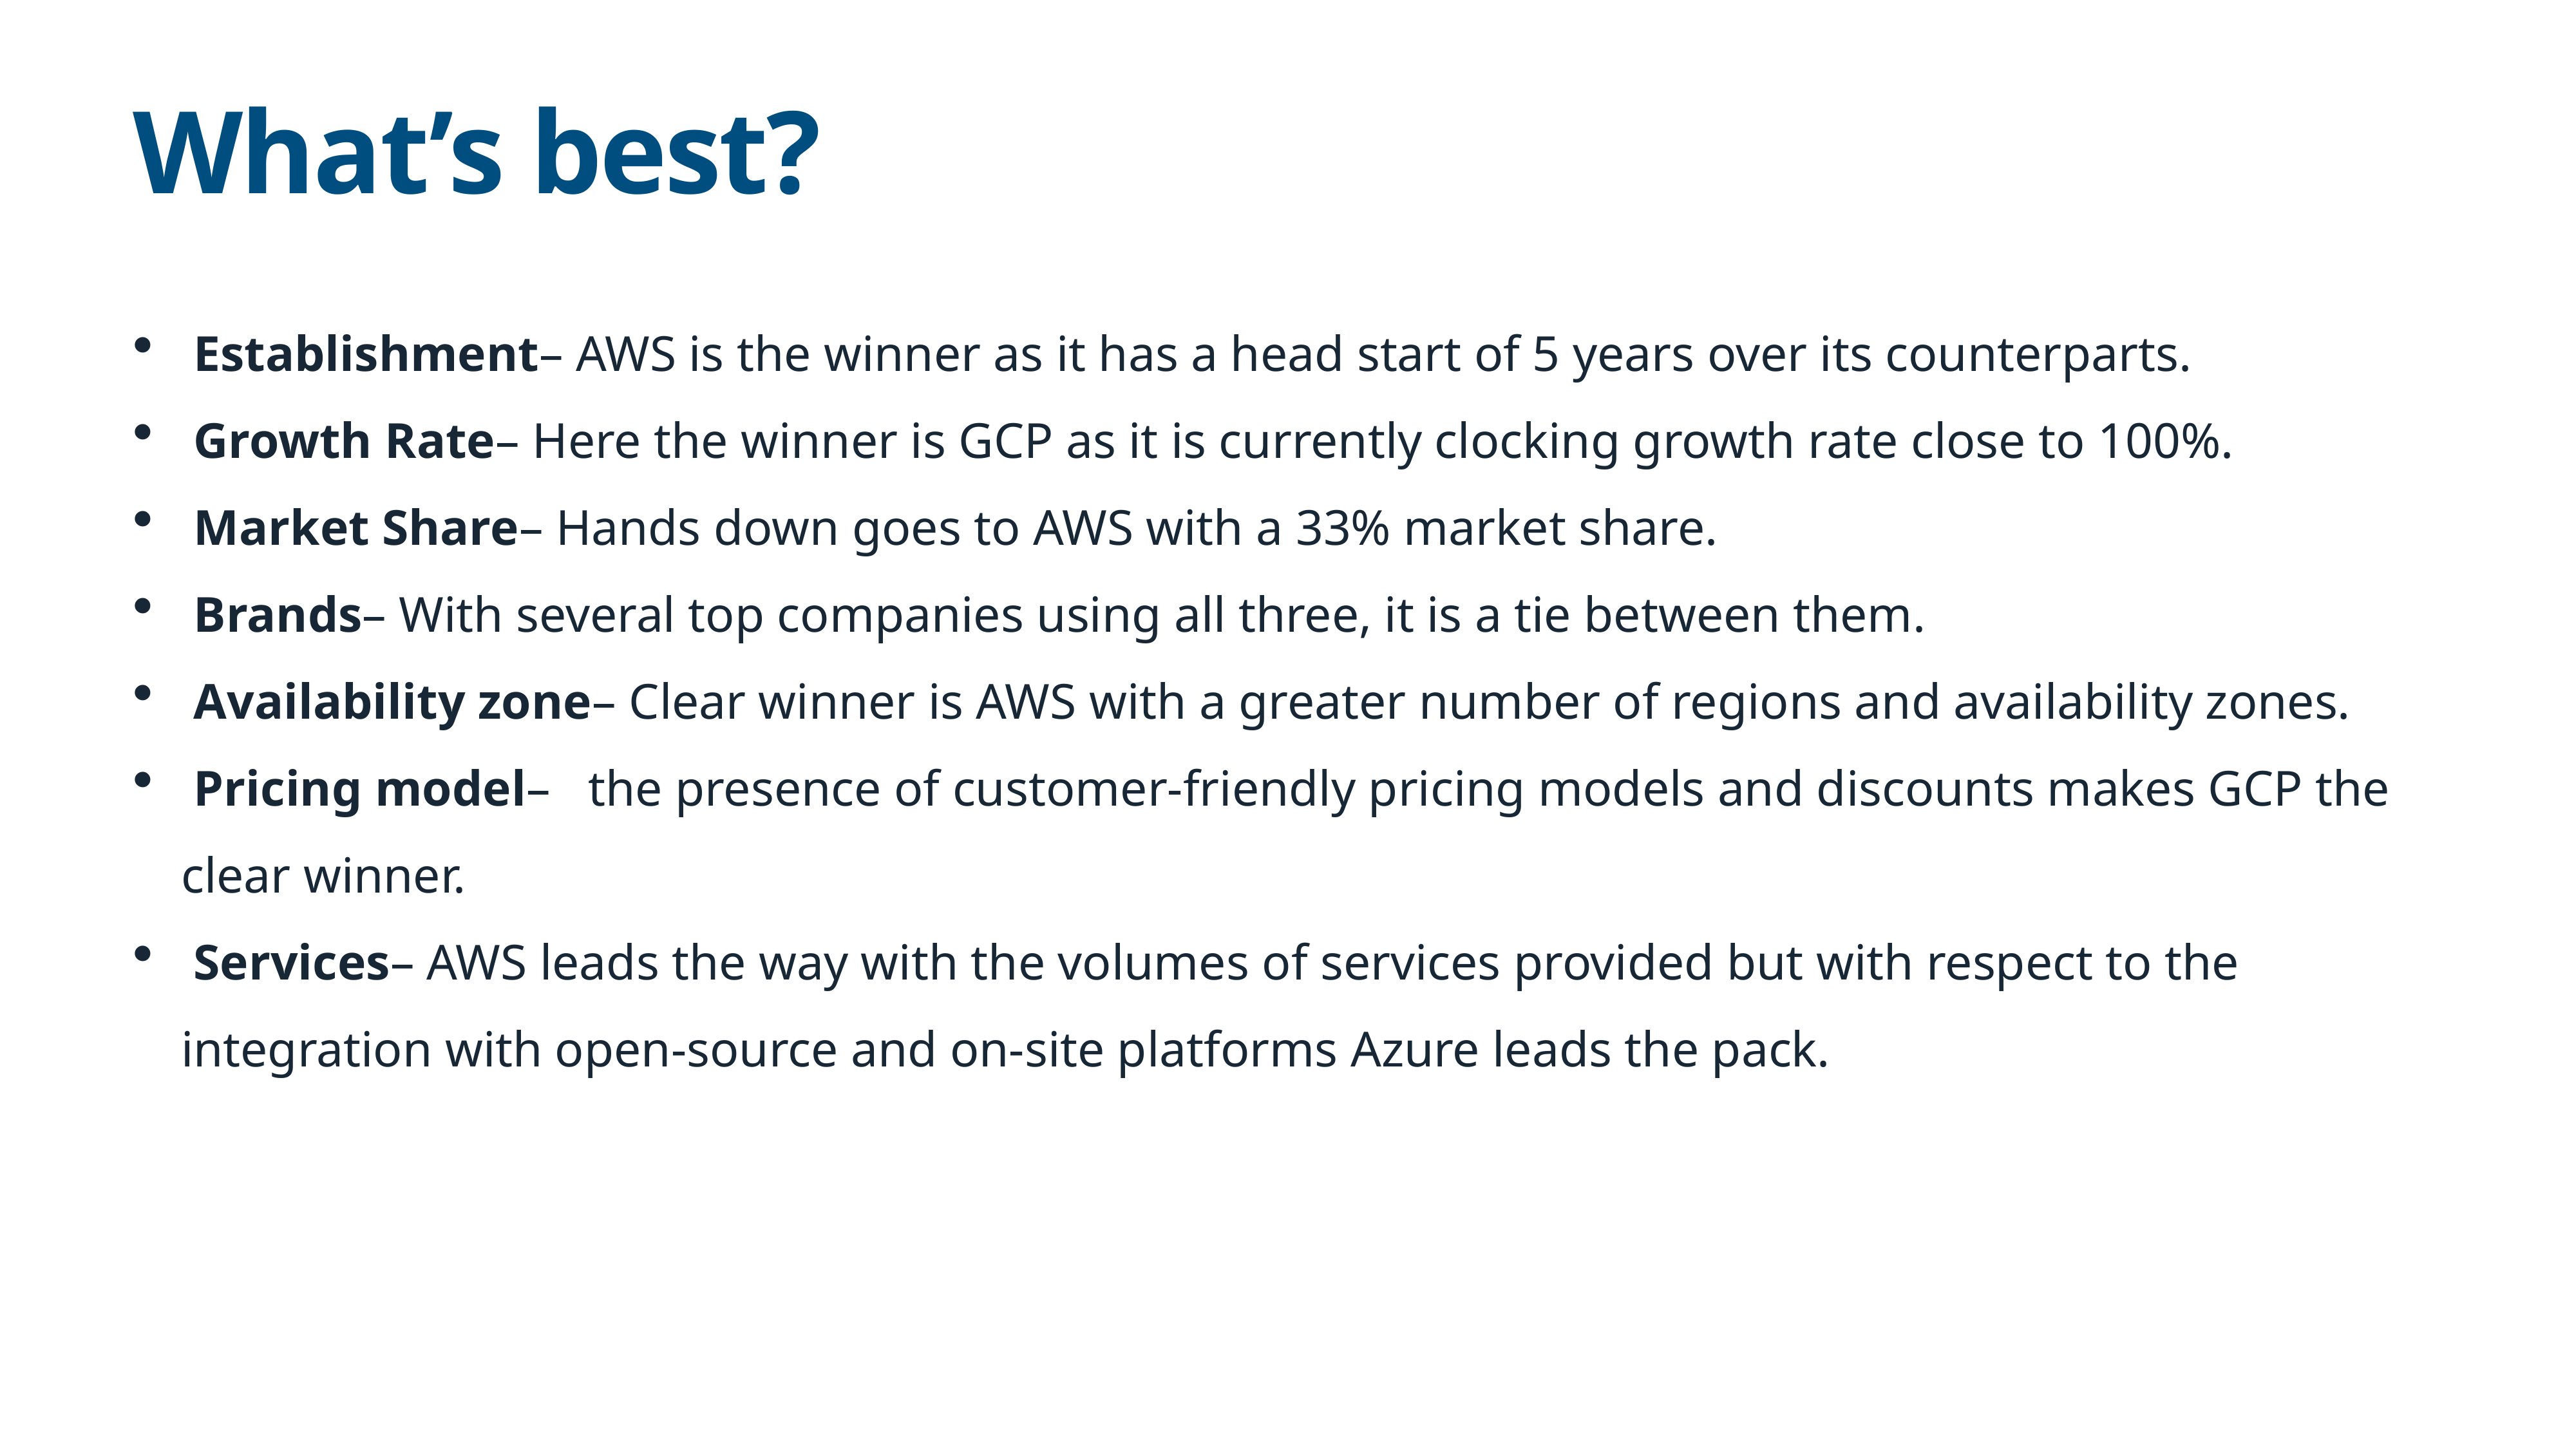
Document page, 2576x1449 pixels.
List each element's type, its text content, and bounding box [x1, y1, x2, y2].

title What’s best? [127, 100, 2449, 252]
list Establishment– AWS is the winner as it has a head start of 5 years over its counterparts. Growth Rate– Here the winner is GCP as it is currently clocking growth rate close to 100%. Market Share– Hands down goes to AWS with a 33% market share. Brands– With several top companies using all three, it is a tie between them. Availability zone– Clear winner is AWS with a greater number of regions and availability zones. Pricing model– the presence of customer-friendly pricing models and discounts makes GCP the clear winner. Services– AWS leads the way with the volumes of services provided but with respect to the integration with open-source and on-site platforms Azure leads the pack. [127, 288, 2449, 1161]
